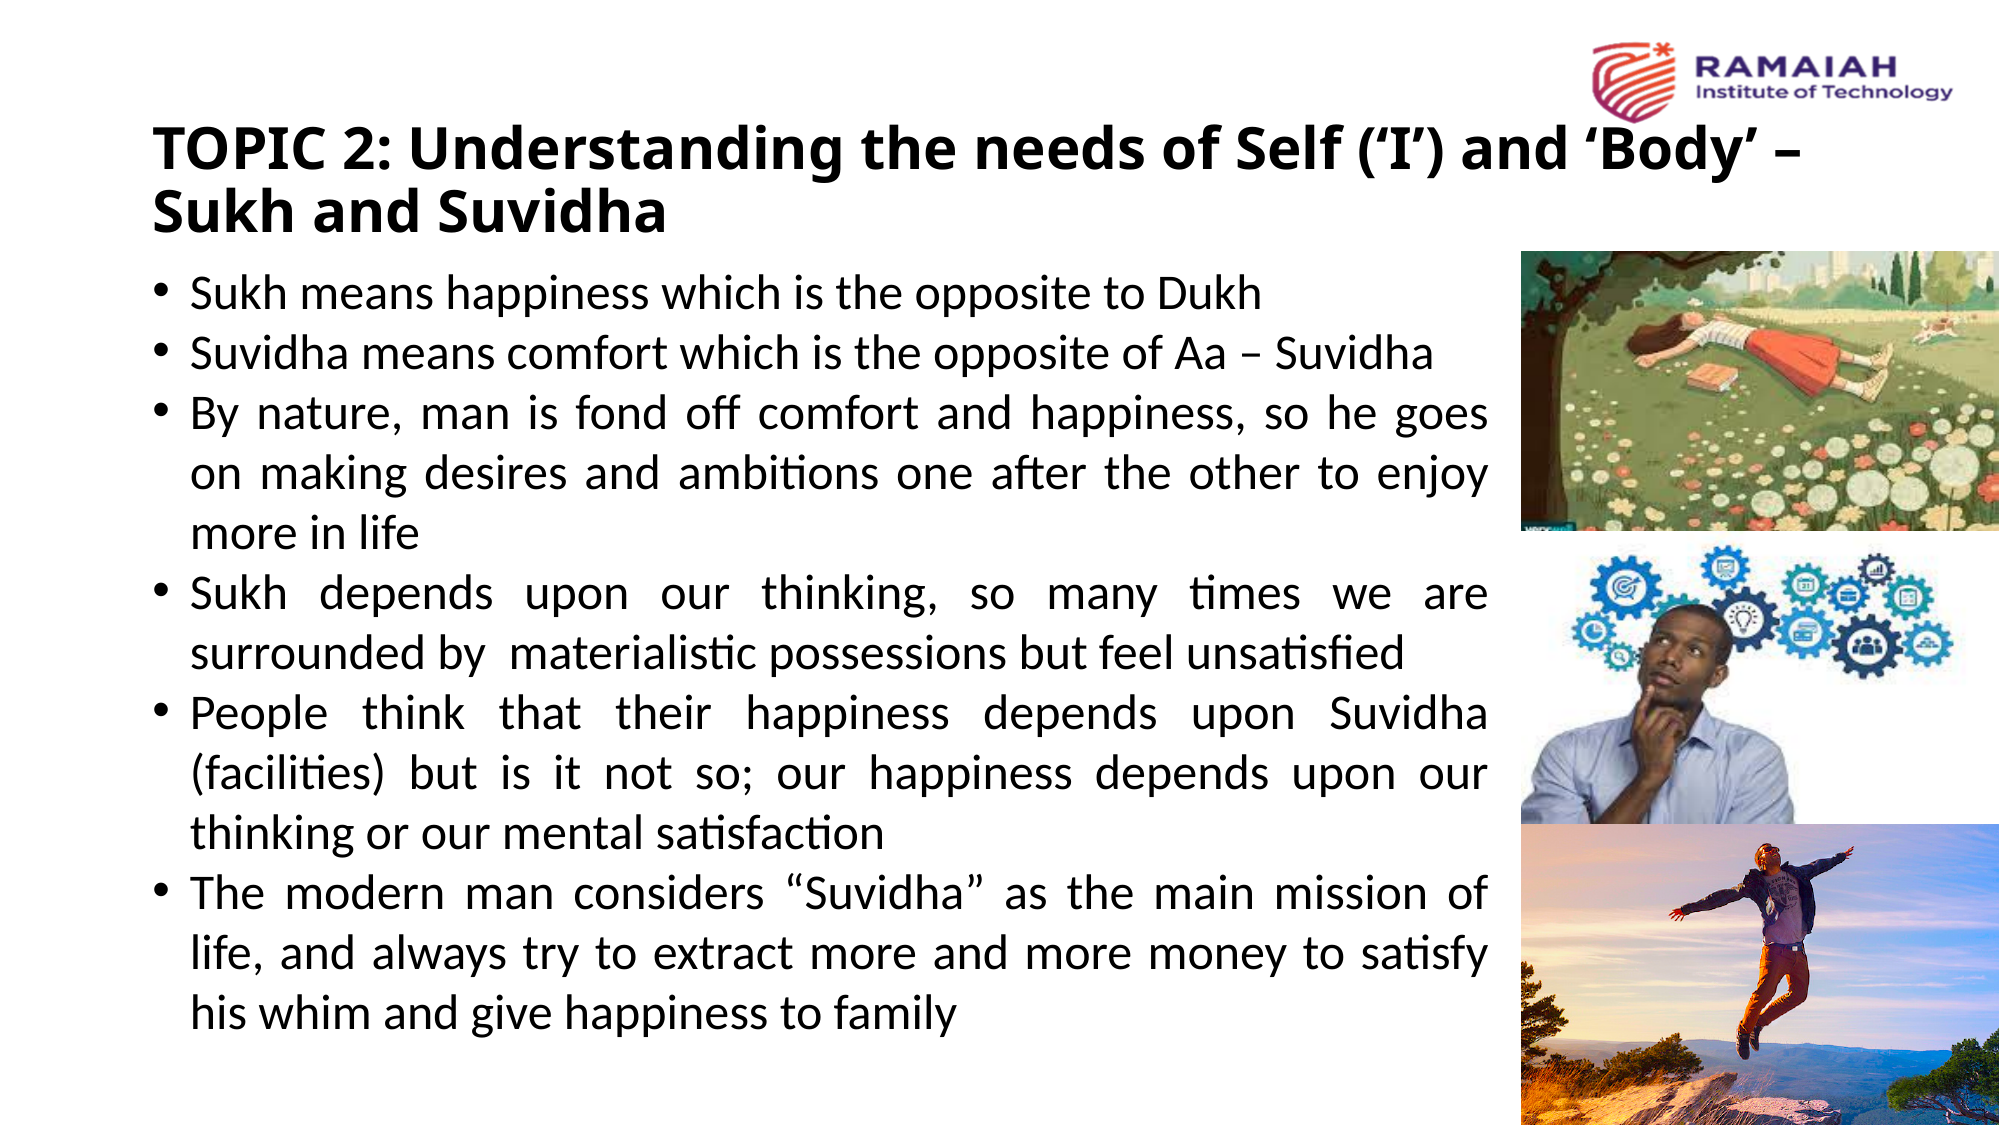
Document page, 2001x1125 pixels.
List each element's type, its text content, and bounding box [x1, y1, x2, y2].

picture [1550, 0, 2000, 152]
picture [1521, 251, 1999, 1125]
title TOPIC 2: Understanding the needs of Self (‘I’) and ‘Body’ – Sukh and Suvidha [137, 111, 1972, 252]
list Sukh means happiness which is the opposite to Dukh Suvidha means comfort which is the opposite of Aa – Suvidha By nature, man is fond off comfort and happiness, so he goes on making desires and ambitions one after the other to enjoy more in life Sukh depends upon our thinking, so many times we are surrounded by materialistic possessions but feel unsatisfied People think that their happiness depends upon Suvidha (facilities) but is it not so; our happiness depends upon our thinking or our mental satisfaction The modern man considers “Suvidha” as the main mission of life, and always try to extract more and more money to satisfy his whim and give happiness to family [137, 252, 1505, 1054]
